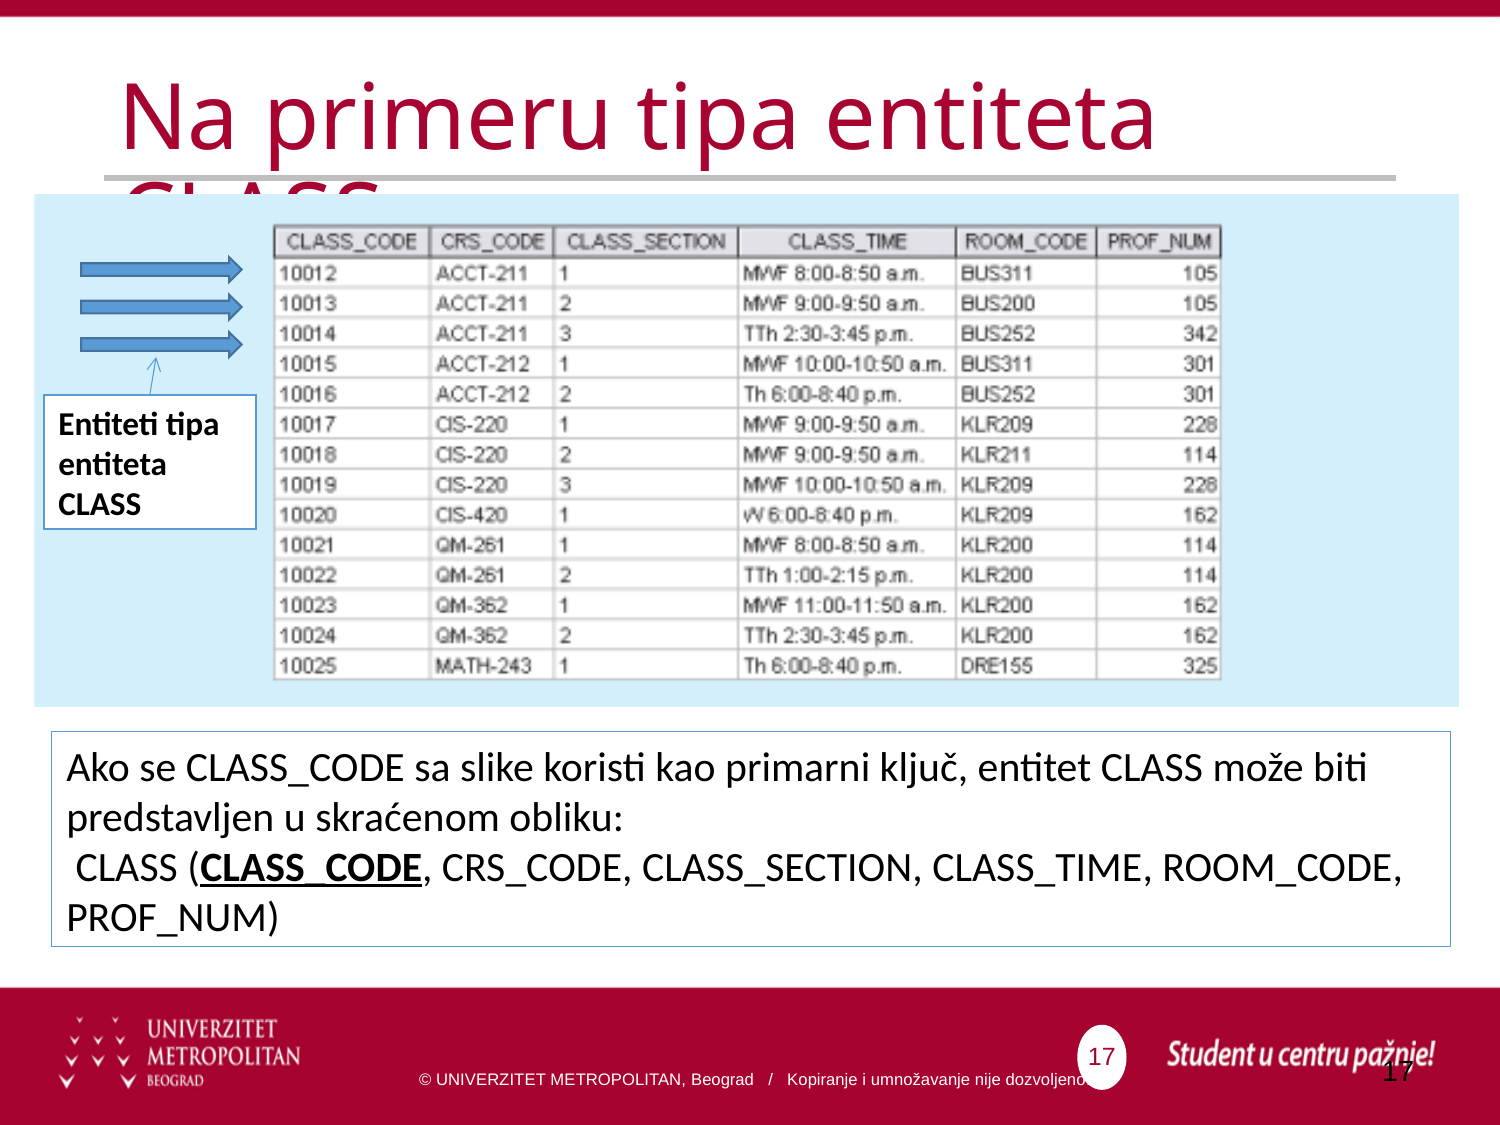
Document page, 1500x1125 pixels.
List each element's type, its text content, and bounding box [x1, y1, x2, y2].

slide_number 17 [1367, 1045, 1500, 1103]
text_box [134, 372, 172, 379]
text_box Ako se CLASS_CODE sa slike koristi kao primarni ključ, entitet CLASS može biti predstavljen u skraćenom obliku: CLASS (CLASS_CODE, CRS_CODE, CLASS_SECTION, CLASS_TIME, ROOM_CODE, PROF_NUM) [51, 731, 1451, 947]
title Na primeru tipa entiteta CLASS [103, 63, 1397, 194]
picture [0, 0, 1500, 1125]
